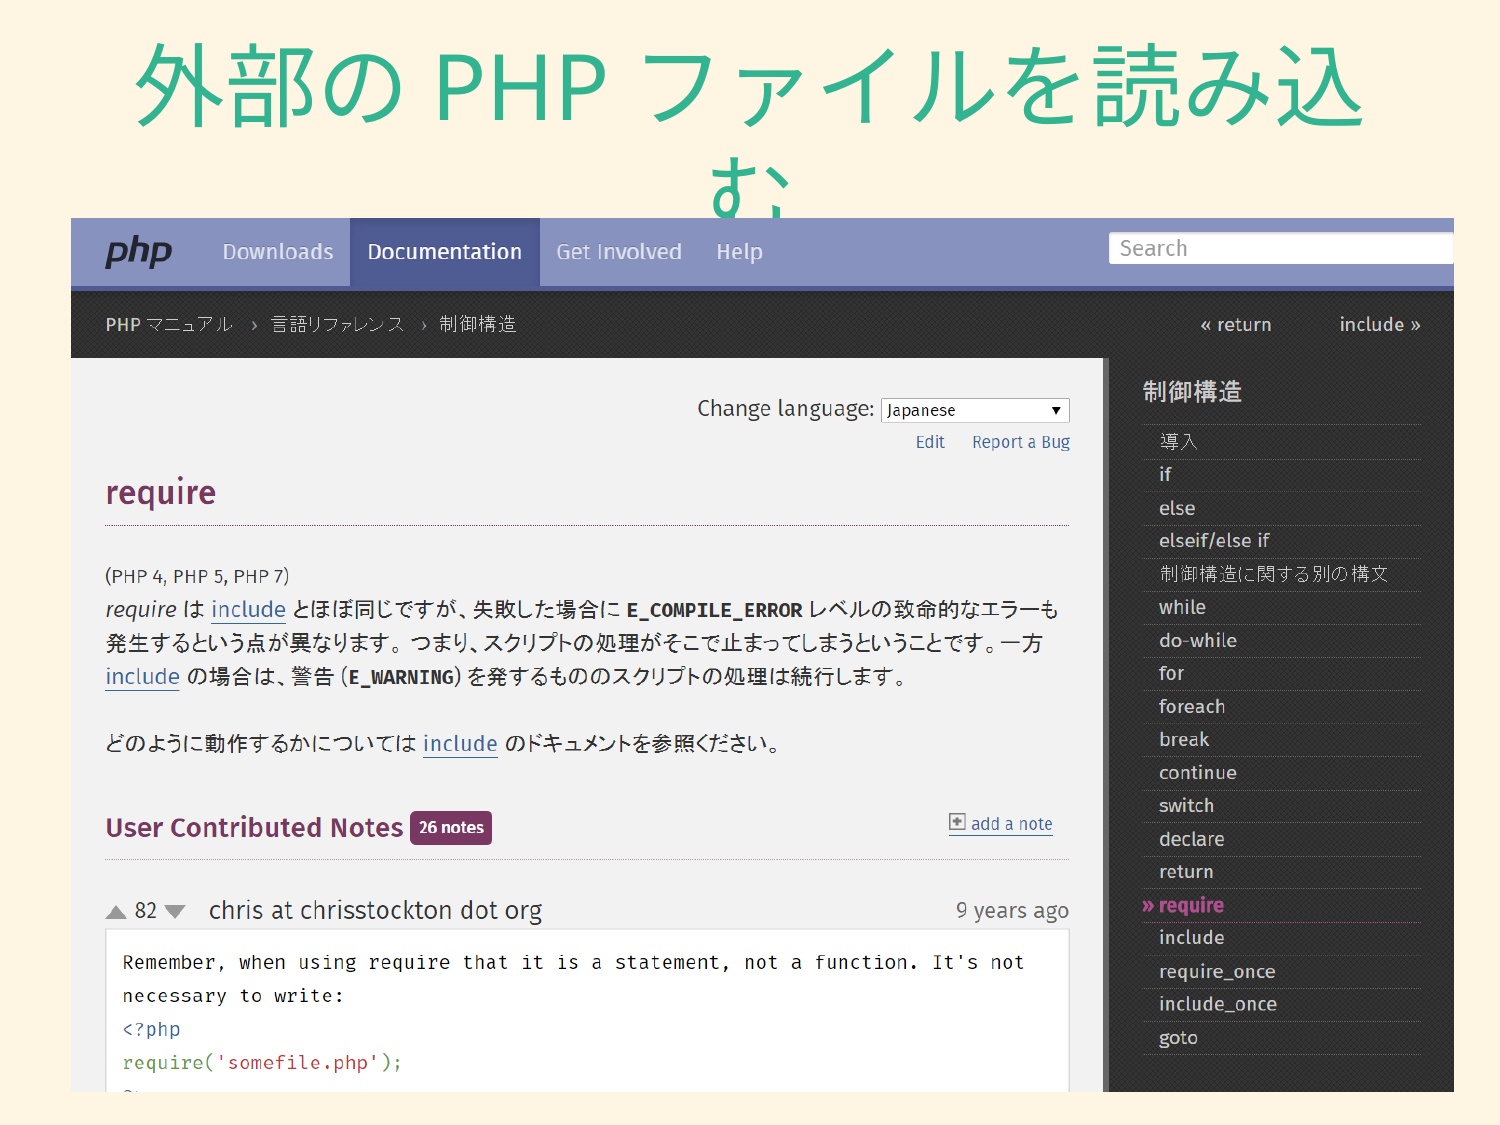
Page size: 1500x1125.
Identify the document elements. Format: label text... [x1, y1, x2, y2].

title 外部のPHPファイルを読み込む [75, 45, 1425, 216]
picture [71, 218, 1454, 1092]
